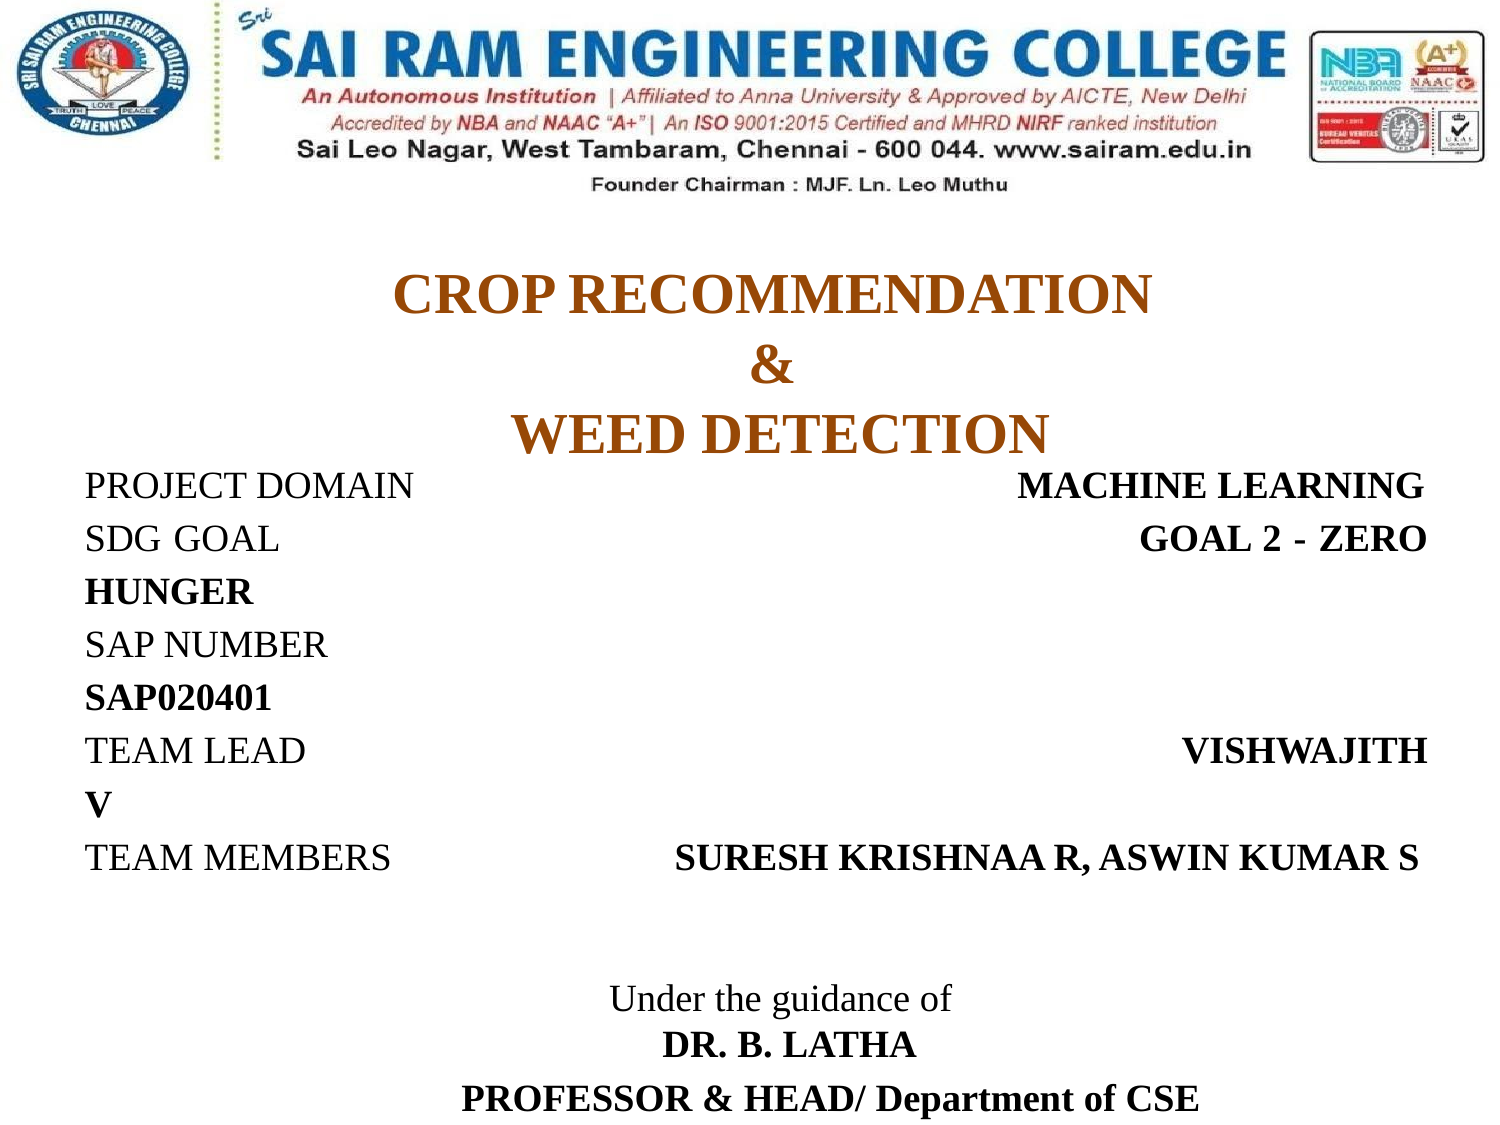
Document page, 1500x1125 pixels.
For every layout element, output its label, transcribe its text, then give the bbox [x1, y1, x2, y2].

picture [0, 0, 1500, 199]
title CROP RECOMMENDATION & WEED DETECTION [142, 247, 1418, 473]
text_box PROJECT DOMAIN MACHINE LEARNING SDG GOAL GOAL 2 - ZERO HUNGER SAP NUMBER SAP020401 TEAM LEAD VISHWAJITH V TEAM MEMBERS SURESH KRISHNAA R, ASWIN KUMAR S Under the guidance of DR. B. LATHA PROFESSOR & HEAD/ Department of CSE [69, 522, 1443, 1051]
